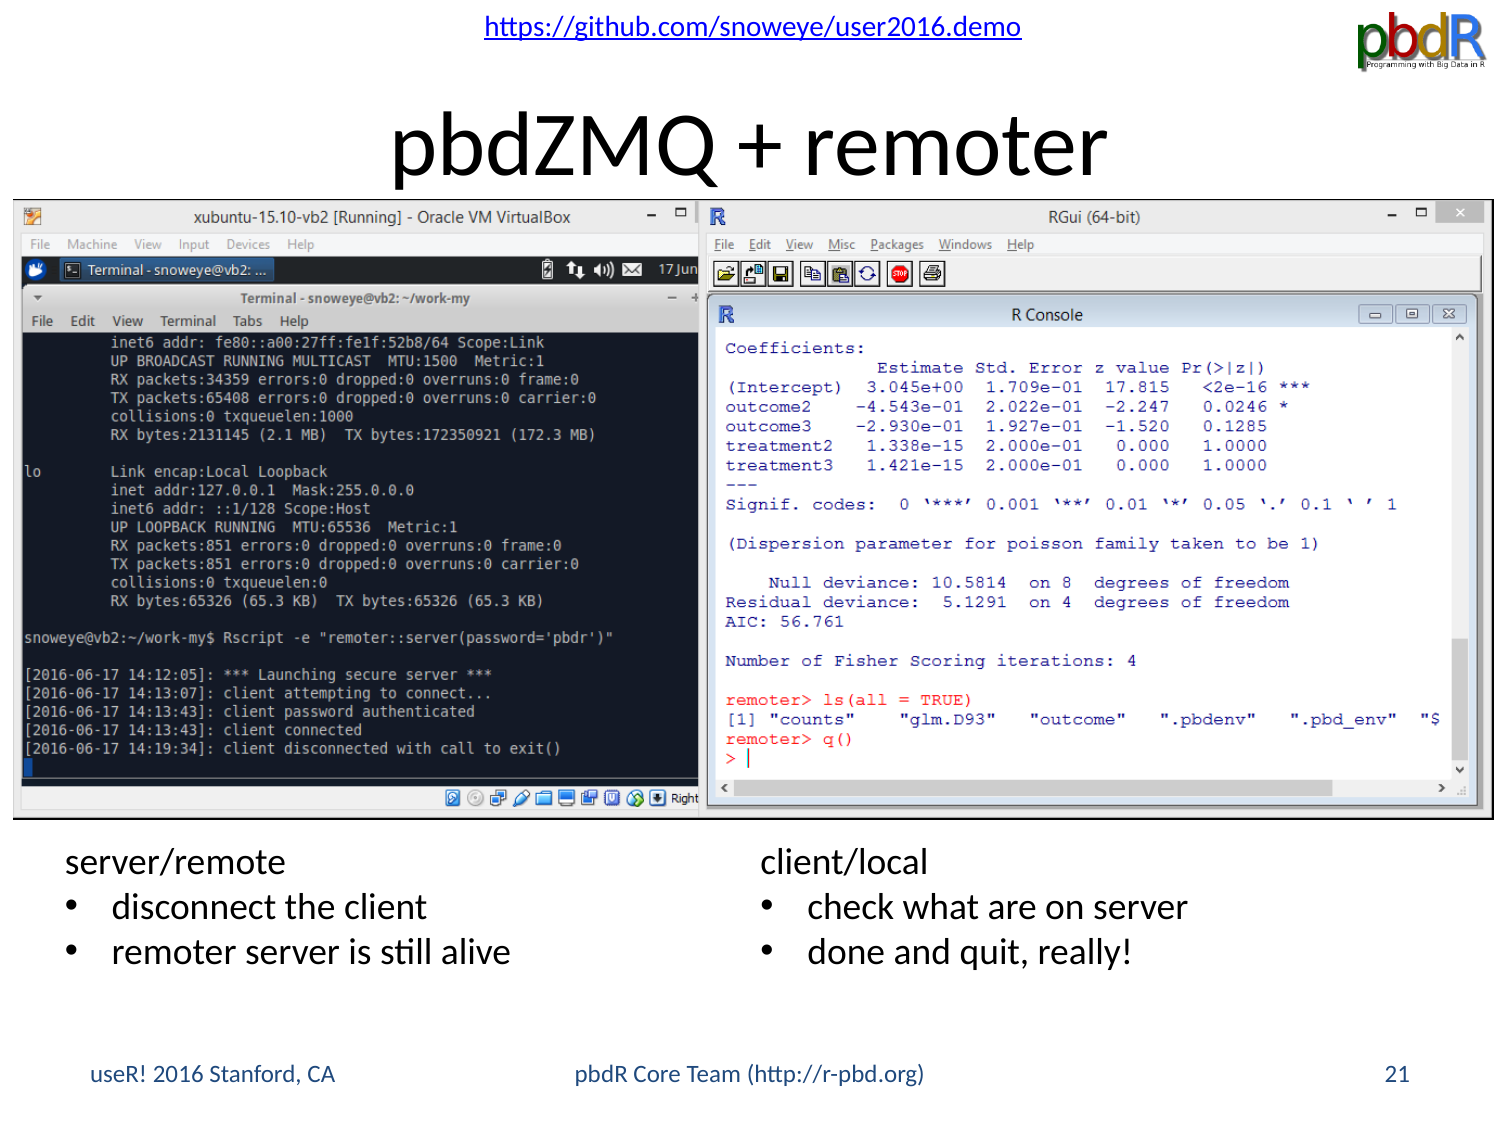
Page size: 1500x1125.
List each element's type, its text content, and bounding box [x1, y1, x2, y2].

title pbdZMQ + remoter [75, 45, 1425, 198]
text_box https://github.com/snoweye/user2016.demo [469, 0, 1037, 50]
text_box server/remote disconnect the client remoter server is still alive [50, 829, 675, 1025]
footer pbdR Core Team (http://r-pbd.org) [512, 1042, 988, 1103]
slide_number useR! 2016 Stanford, CA [75, 1042, 425, 1103]
picture [1358, 12, 1488, 73]
text_box client/local check what are on server done and quit, really! [745, 829, 1450, 1025]
picture [13, 199, 1494, 820]
slide_number 21 [1074, 1042, 1425, 1103]
